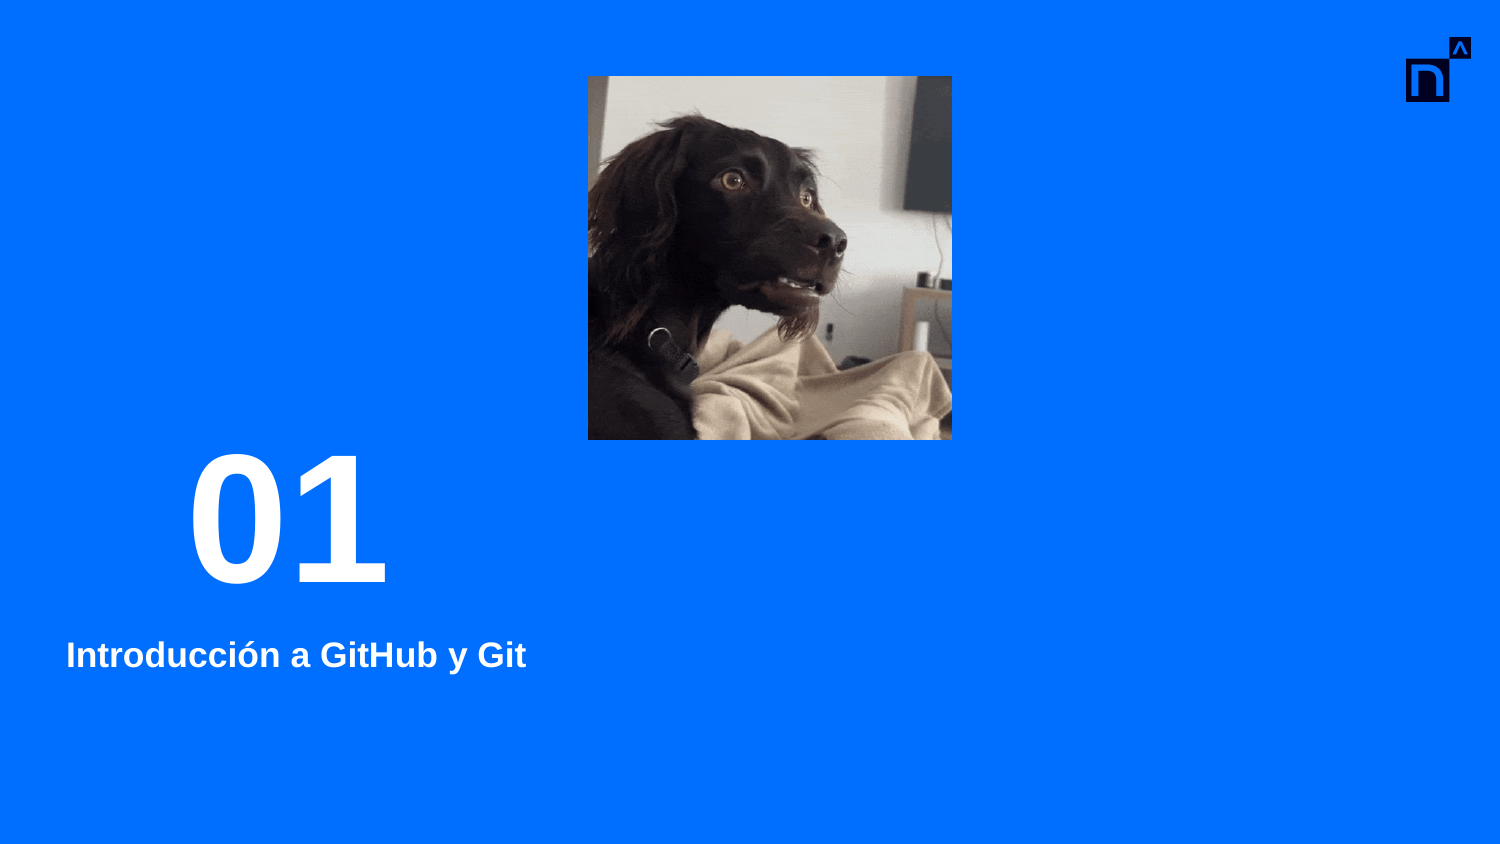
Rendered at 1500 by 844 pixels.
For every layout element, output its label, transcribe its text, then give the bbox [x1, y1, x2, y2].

picture [1406, 37, 1471, 102]
title 01 [171, 439, 456, 578]
picture [588, 76, 952, 441]
title Introducción a GitHub y Git [51, 616, 705, 755]
